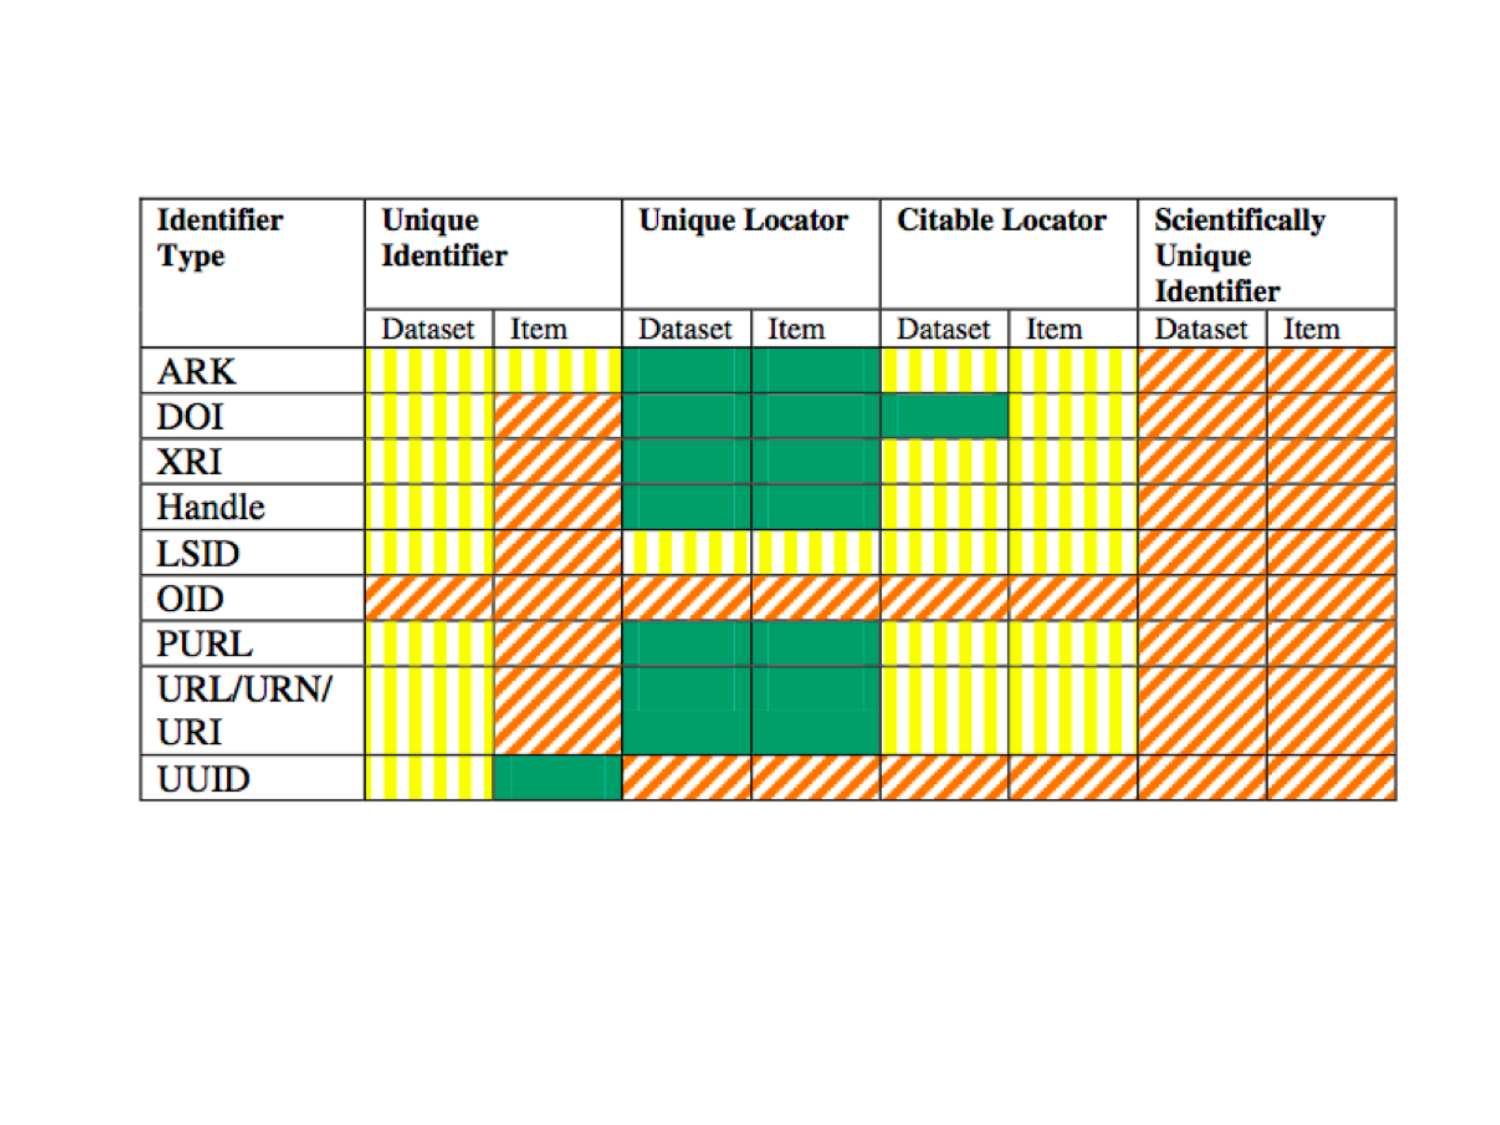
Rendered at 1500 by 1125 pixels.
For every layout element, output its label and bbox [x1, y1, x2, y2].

picture [99, 177, 1430, 839]
